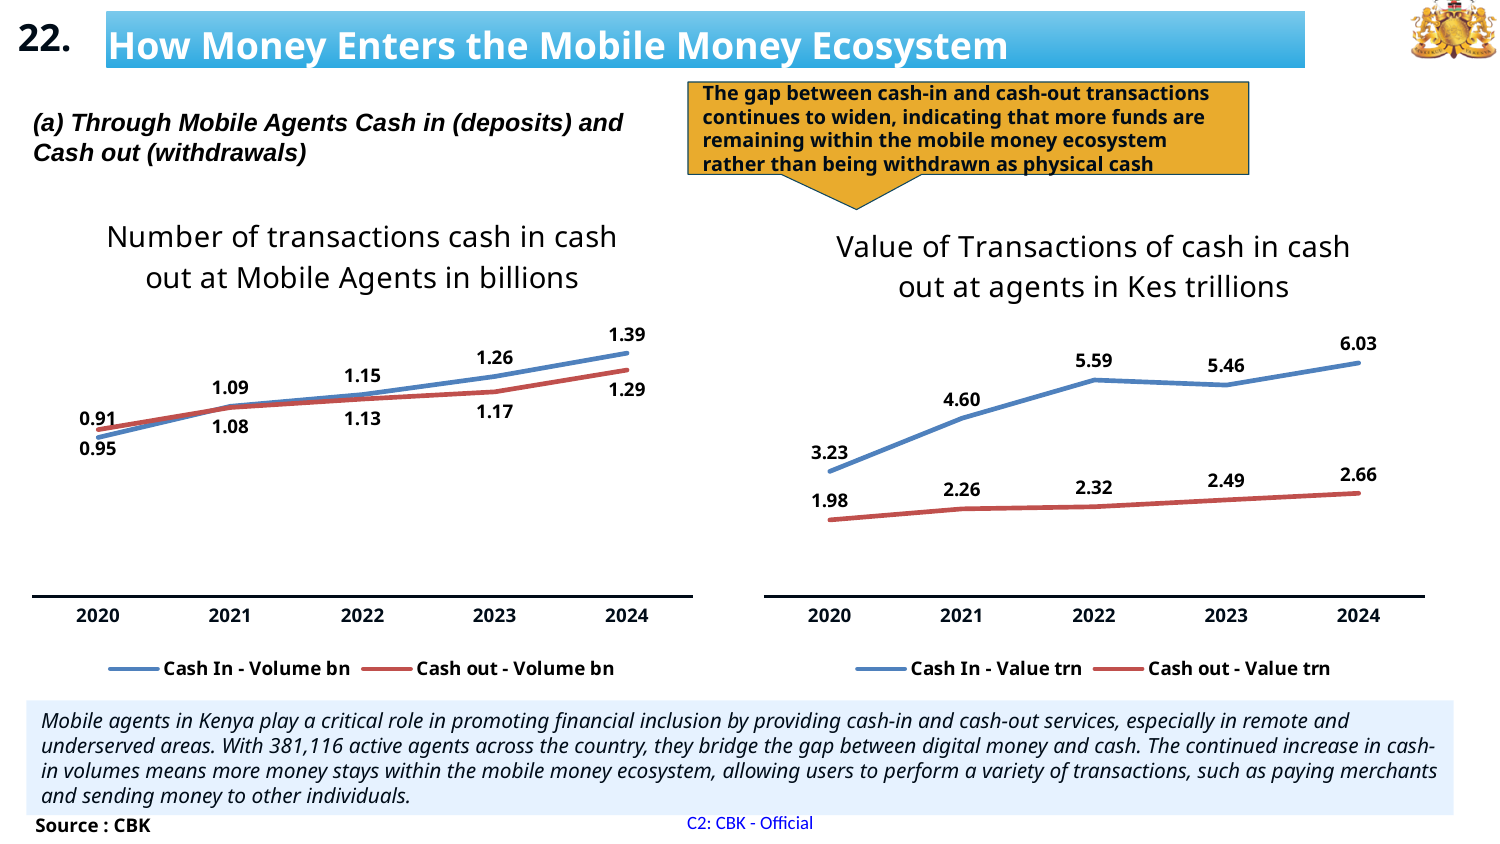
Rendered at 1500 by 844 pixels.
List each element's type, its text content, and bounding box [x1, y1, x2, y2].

text_box 22. [3, 11, 90, 67]
title How Money Enters the Mobile Money Ecosystem [106, 11, 1305, 68]
picture [1410, 0, 1497, 59]
text_box Source : CBK [20, 805, 524, 844]
text_box (a) Through Mobile Agents Cash in (deposits) and Cash out (withdrawals) [18, 98, 646, 174]
text_box Mobile agents in Kenya play a critical role in promoting financial inclusion by providing cash-in and cash-out services, especially in remote and underserved areas. With 381,116 active agents across the country, they bridge the gap between digital money and cash. The continued increase in cash-in volumes means more money stays within the mobile money ecosystem, allowing users to perform a variety of transactions, such as paying merchants and sending money to other individuals. [26, 700, 1454, 816]
text_box The gap between cash-in and cash-out transactions continues to widen, indicating that more funds are remaining within the mobile money ecosystem rather than being withdrawn as physical cash [685, 79, 1251, 197]
chart [749, 199, 1439, 689]
chart [18, 189, 708, 689]
